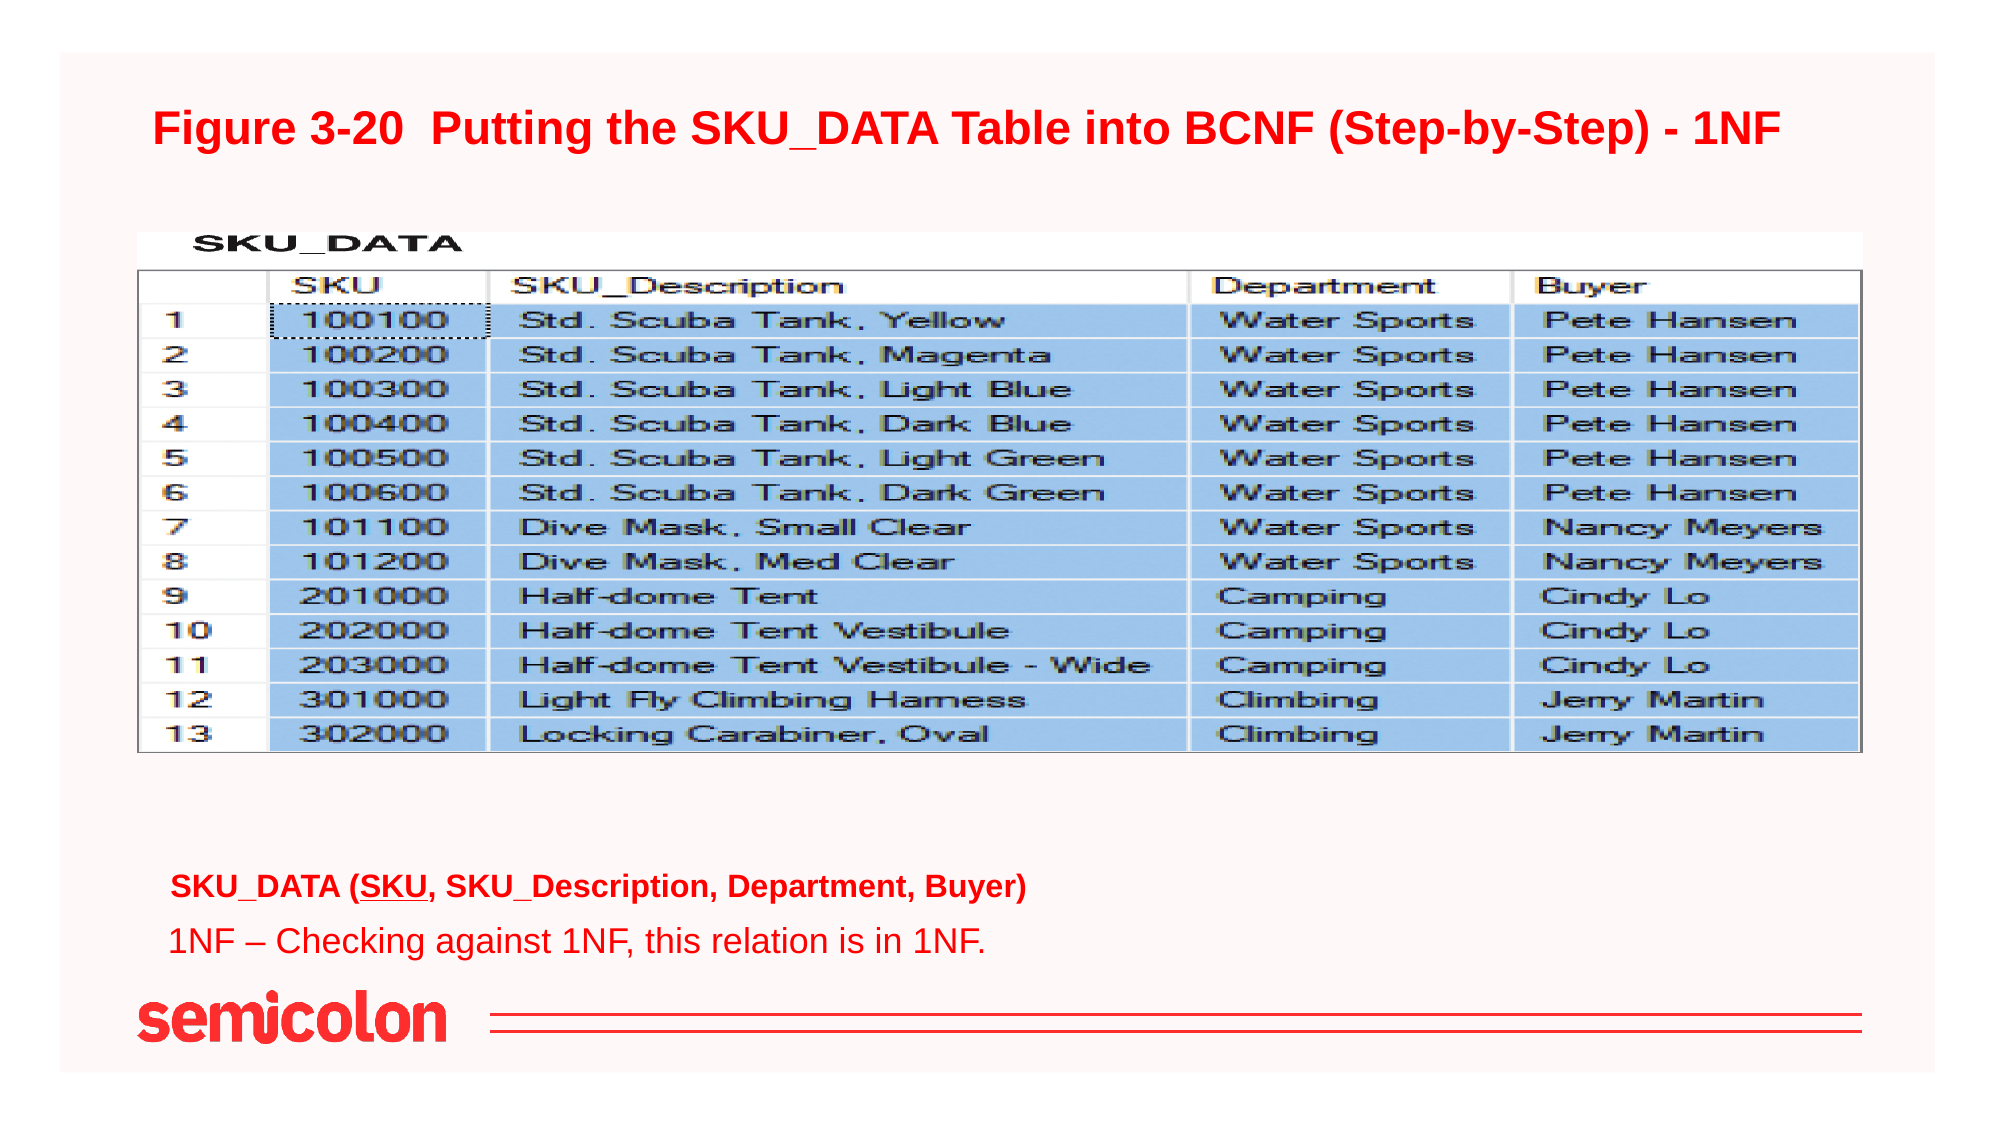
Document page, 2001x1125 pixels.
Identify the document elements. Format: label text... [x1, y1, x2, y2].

list SKU_DATA (SKU, SKU_Description, Department, Buyer) 1NF – Checking against 1NF, this relation is in 1NF. [137, 753, 1863, 969]
picture [137, 232, 1863, 753]
title Figure 3-20 Putting the SKU_DATA Table into BCNF (Step-by-Step) - 1NF [137, 77, 1863, 181]
picture [137, 990, 446, 1044]
